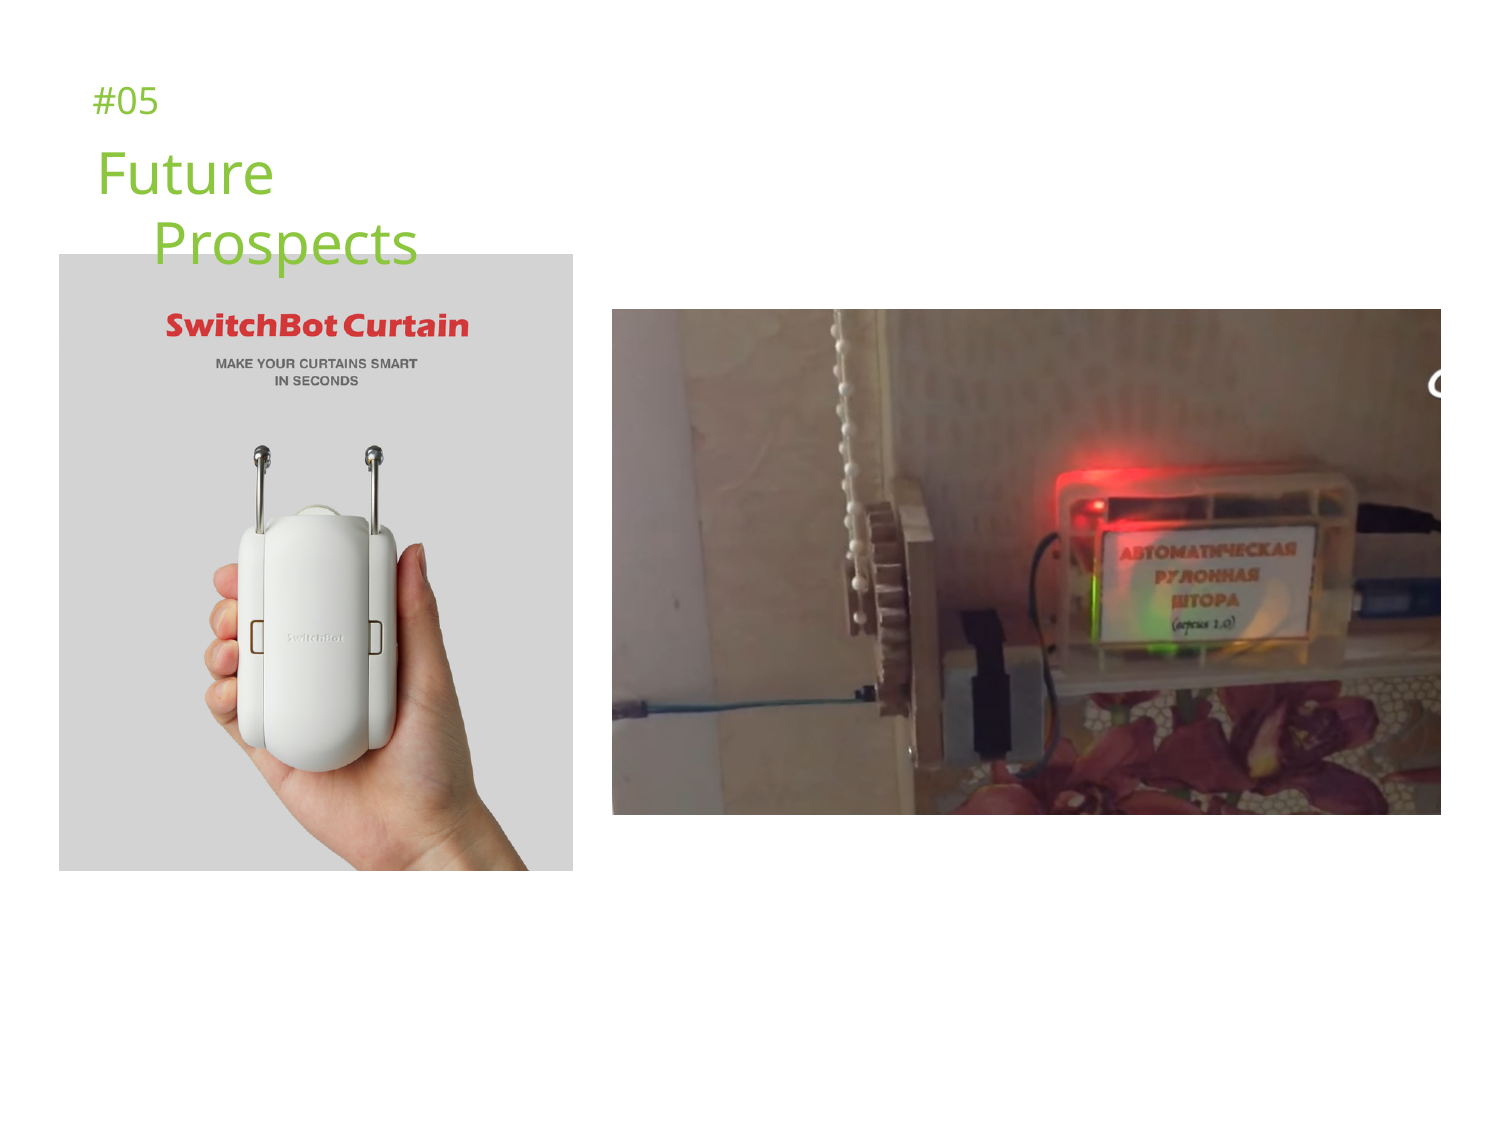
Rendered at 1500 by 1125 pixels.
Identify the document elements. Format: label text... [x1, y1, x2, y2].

text_box Future Prospects [81, 128, 563, 254]
picture [59, 254, 573, 871]
picture [612, 309, 1441, 815]
text_box #05 [77, 69, 175, 130]
